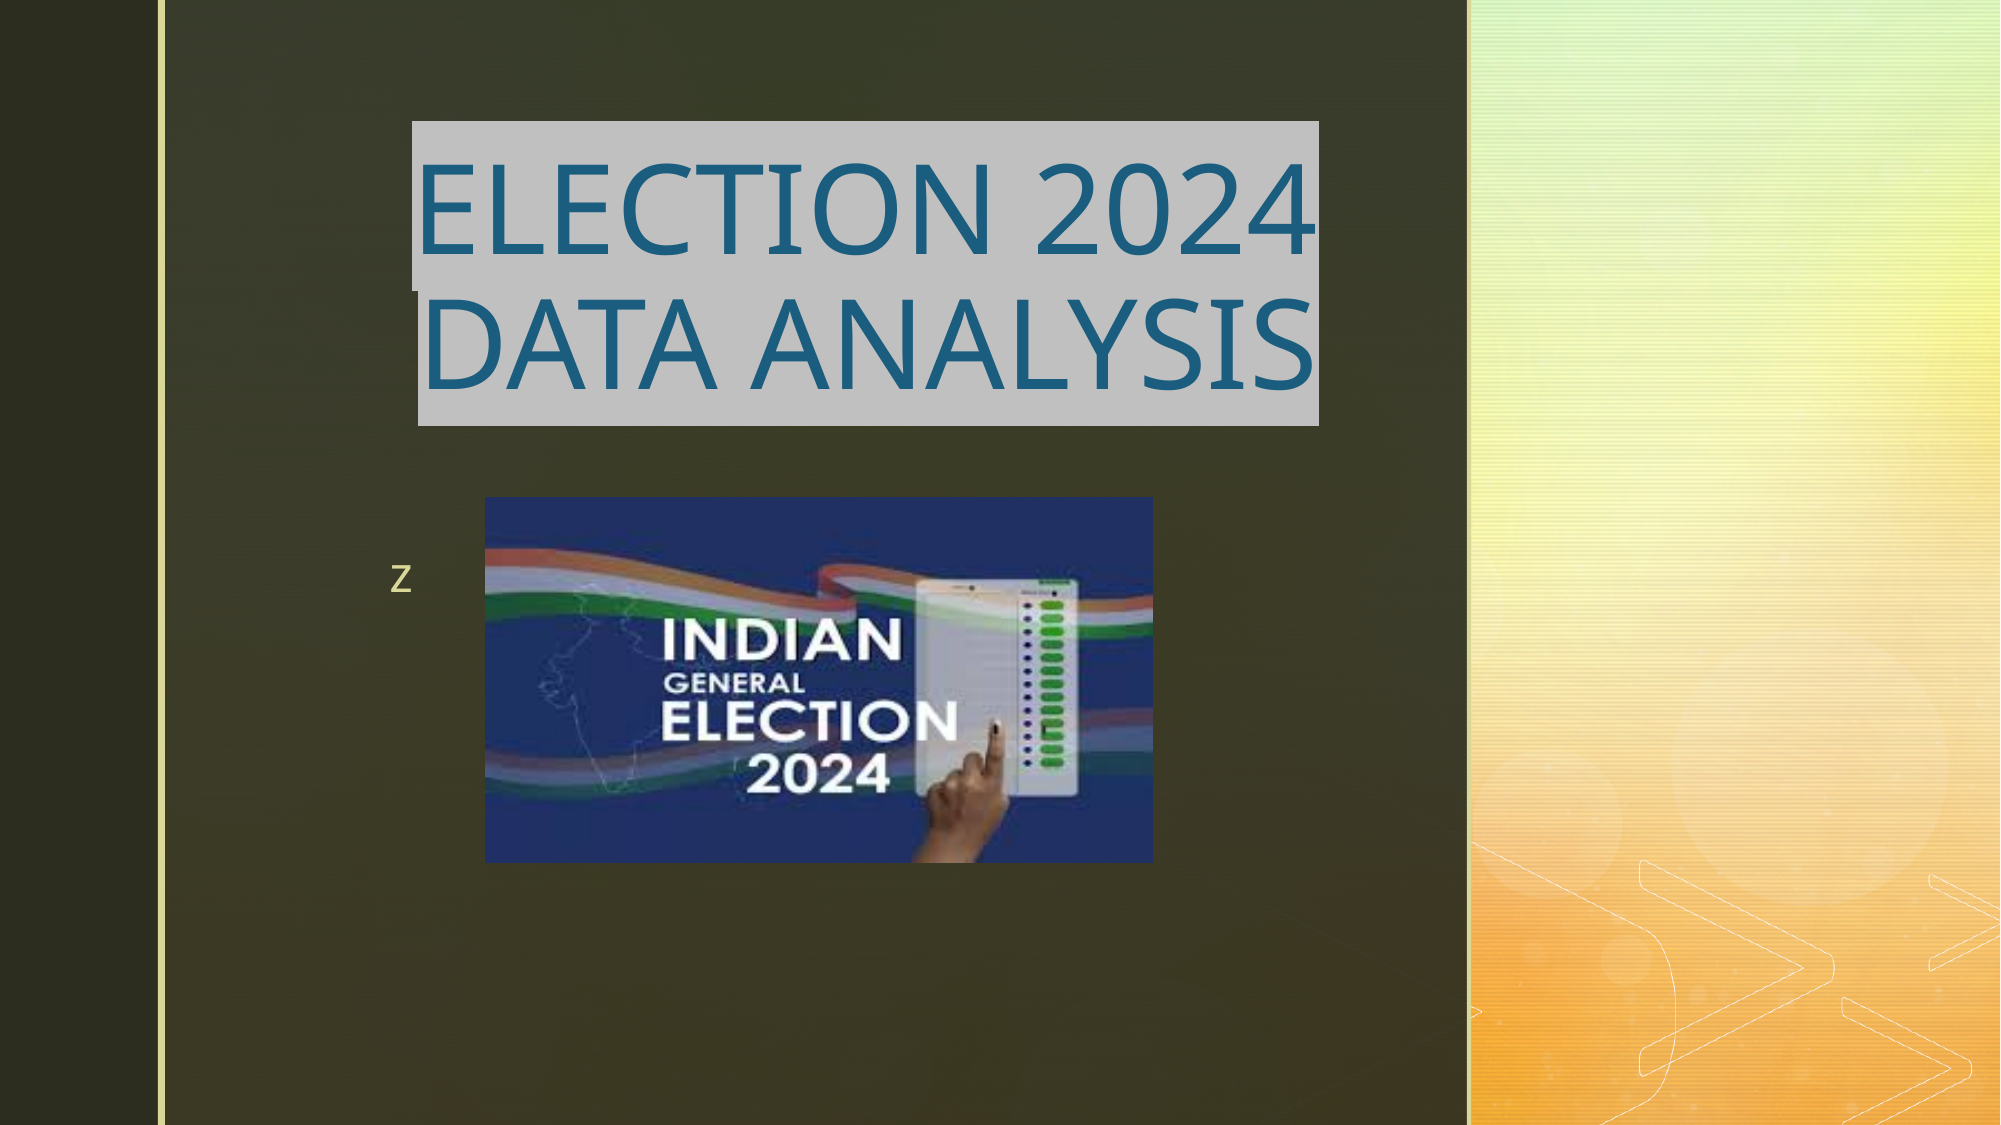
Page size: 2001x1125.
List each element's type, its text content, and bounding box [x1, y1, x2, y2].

picture [485, 497, 1153, 863]
title ELECTION 2024 DATA ANALYSIS [183, 138, 1334, 935]
picture [1472, 0, 2001, 1125]
